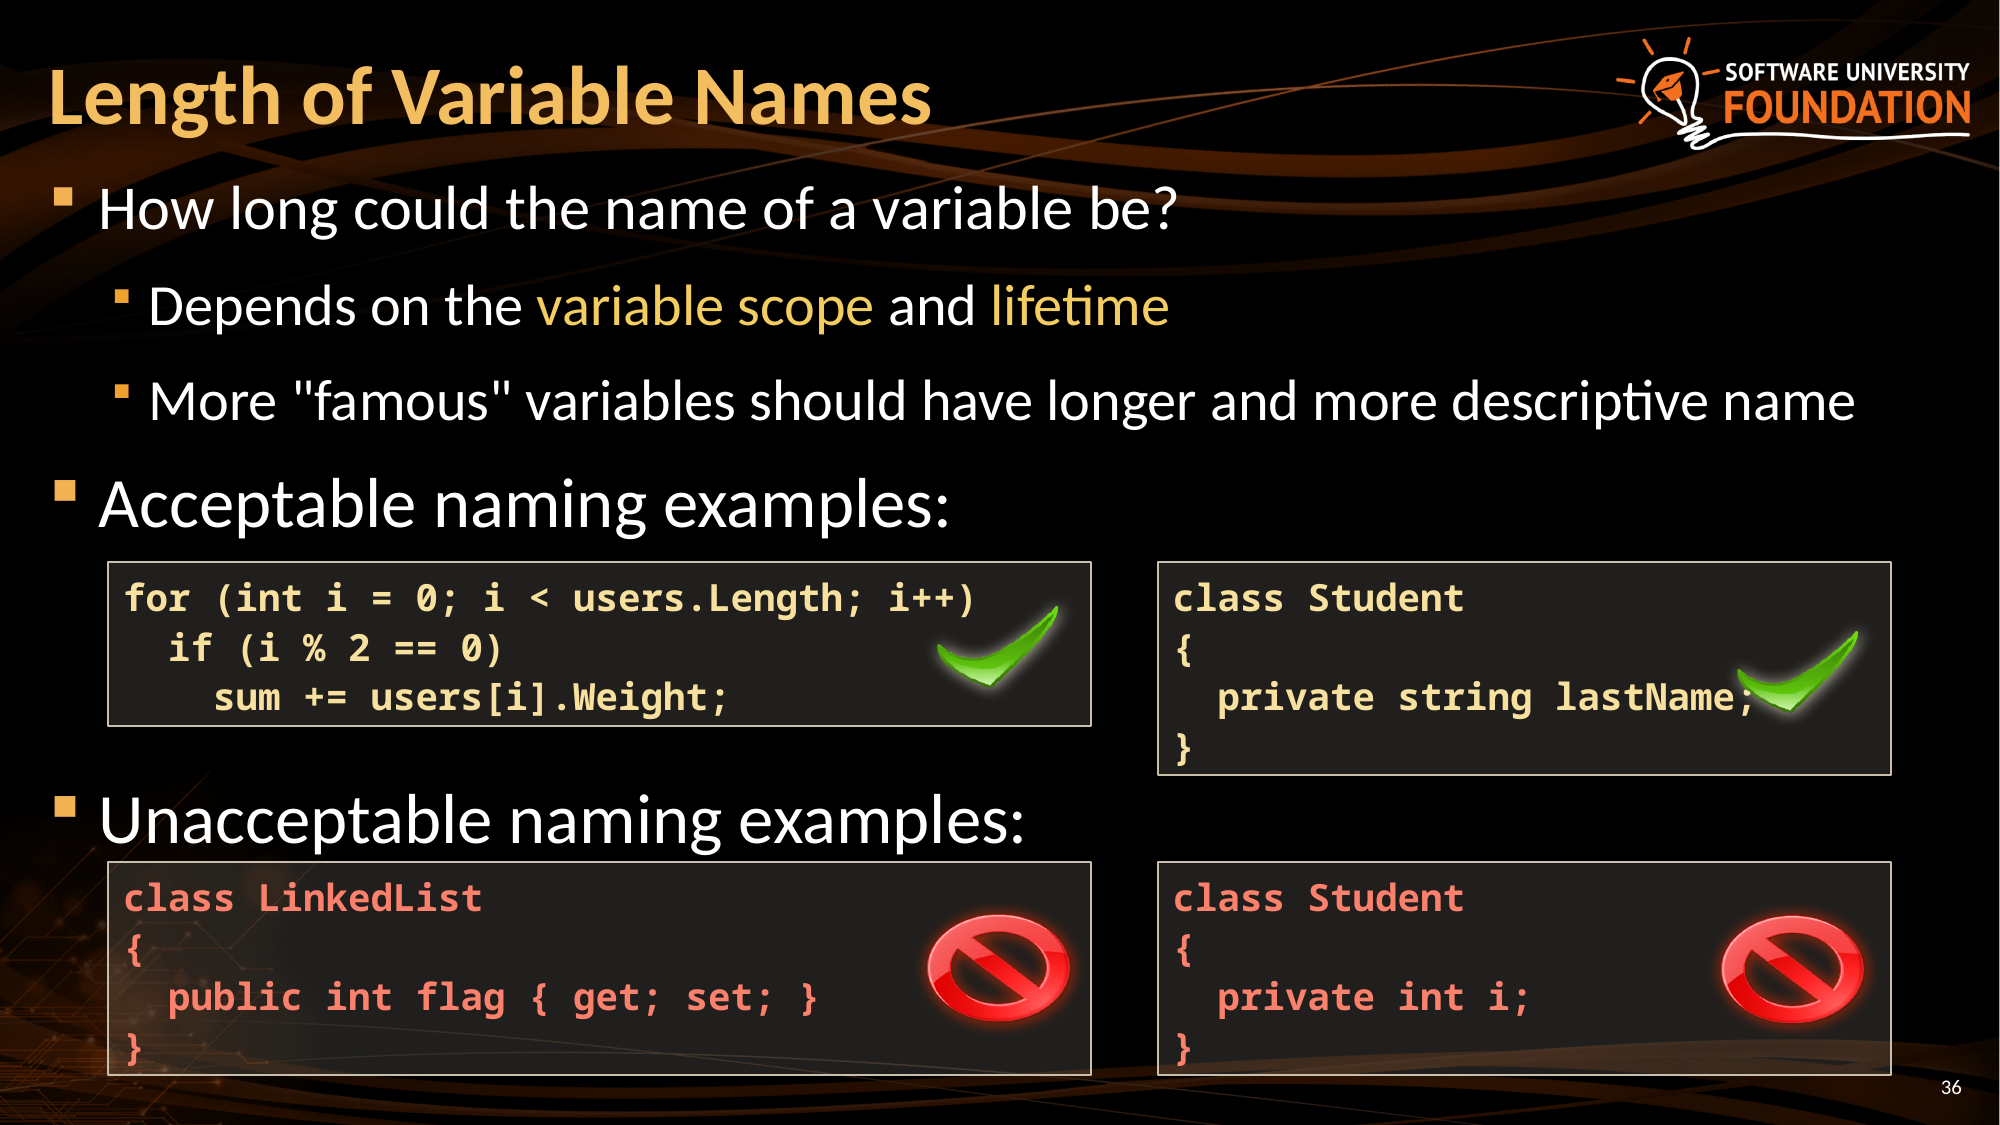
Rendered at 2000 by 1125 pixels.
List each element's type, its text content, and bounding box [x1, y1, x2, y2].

text_box class Student { private string lastName; } [1158, 562, 1892, 776]
slide_number 37 [1712, 908, 1875, 1033]
picture [0, 0, 2000, 1125]
list Use PascalCase Use meaningful names that describe their value Examples: Incorrect examples: [919, 913, 1080, 1031]
slide_number 37 [913, 901, 1086, 1037]
text_box class LinkedList { public int flag { get; set; } } [108, 862, 1092, 1076]
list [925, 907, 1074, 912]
text_box class Student { private int i; } [1158, 862, 1892, 1076]
list How long could the name of a variable be? Depends on the variable scope and lifetime More "famous" variables should have longer and more descriptive name Acceptable naming examples: Unacceptable naming examples: [31, 161, 1968, 1075]
slide_number 36 [1897, 1075, 1968, 1103]
title Length of Variable Names [30, 6, 1602, 189]
text_box for (int i = 0; i < users.Length; i++) if (i % 2 == 0) sum += users[i].Weight; [108, 562, 1092, 726]
text_box class LinkedList { public int flag { get; set; } } [1707, 902, 1880, 1038]
